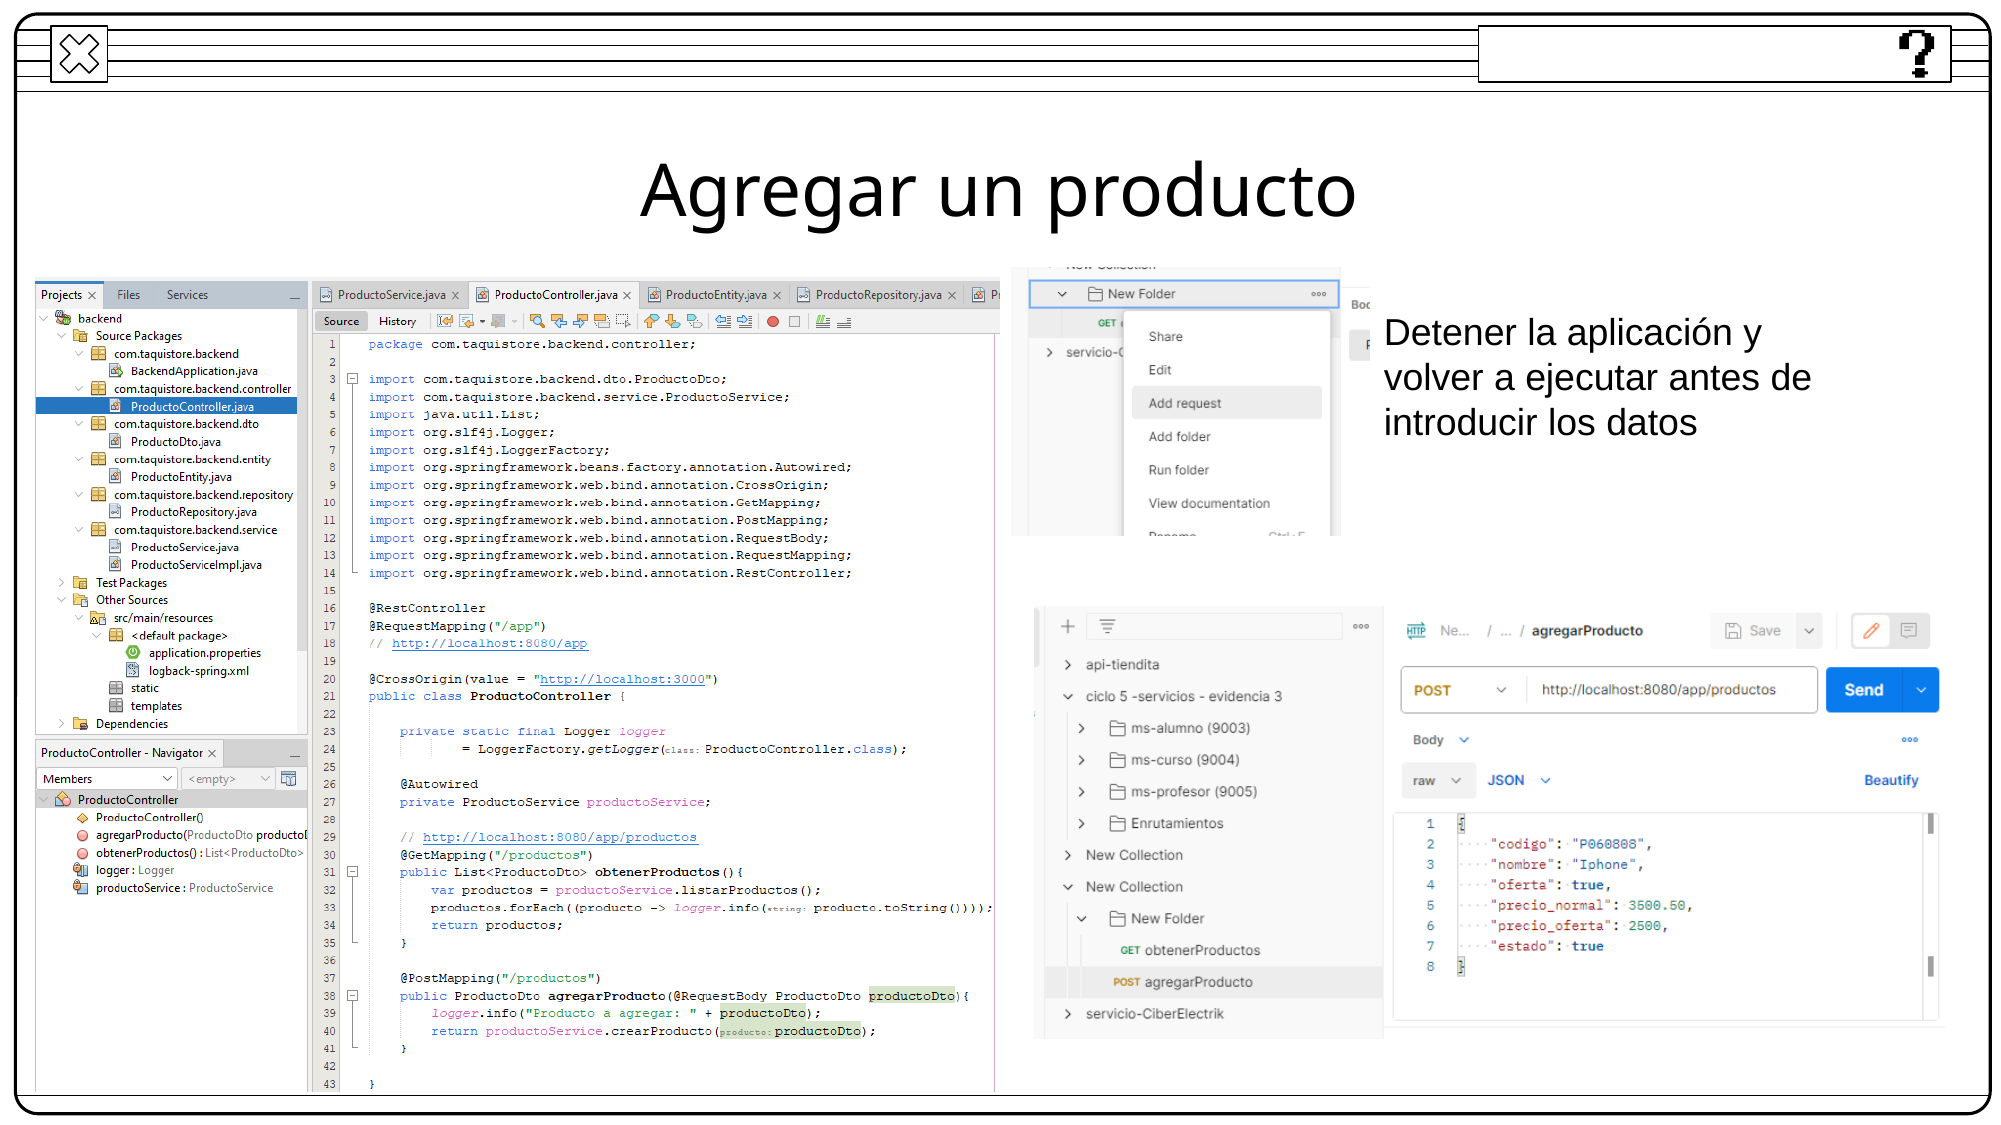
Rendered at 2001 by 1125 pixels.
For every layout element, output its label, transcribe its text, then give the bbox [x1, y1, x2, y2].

text_box Detener la aplicación y volver a ejecutar antes de introducir los datos [1374, 300, 1855, 451]
picture [35, 277, 1001, 1092]
picture [1034, 606, 1945, 1039]
picture [1011, 267, 1370, 536]
title Agregar un producto [157, 97, 1843, 278]
